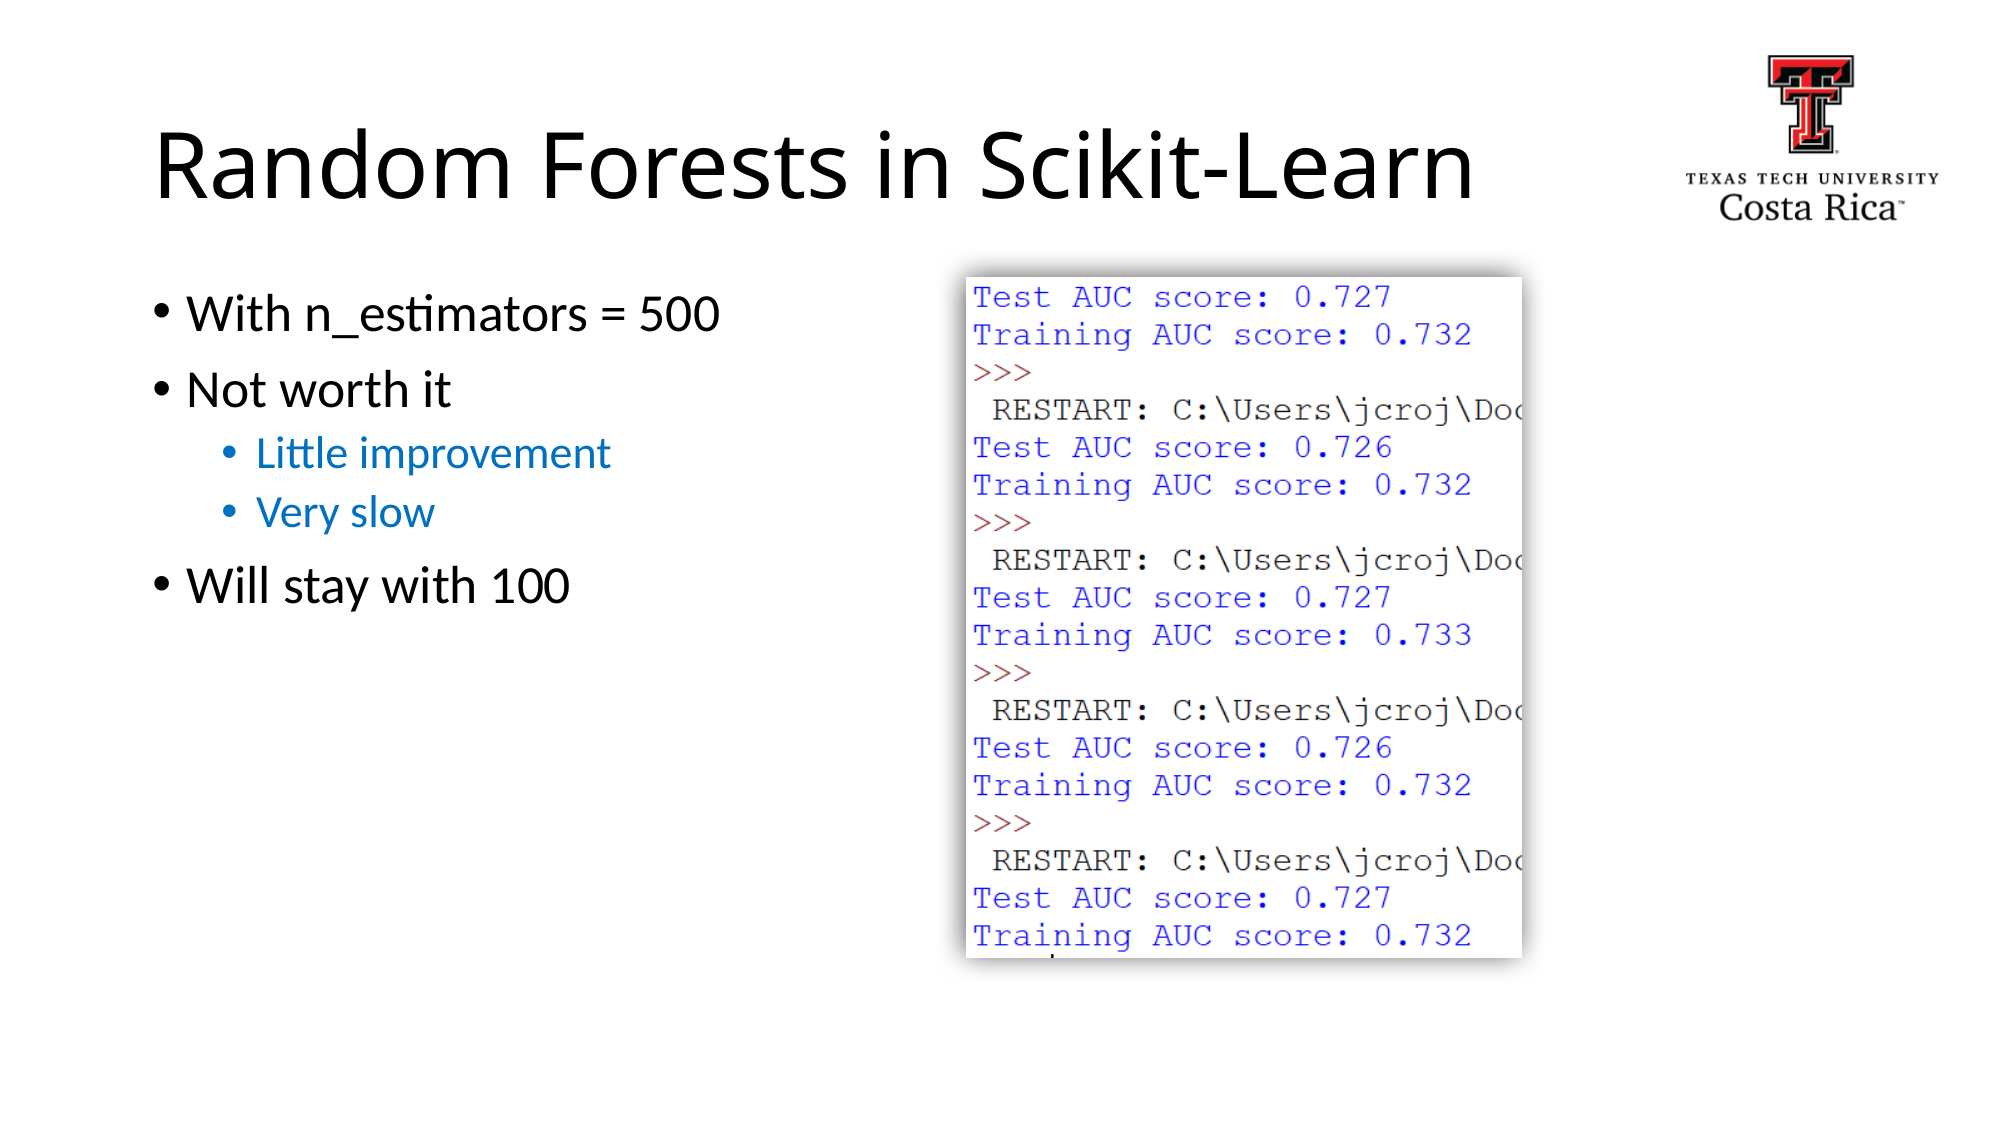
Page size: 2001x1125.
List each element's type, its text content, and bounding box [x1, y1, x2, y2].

title Random Forests in Scikit-Learn [137, 59, 1863, 278]
picture [1664, 30, 1964, 251]
list With n_estimators = 500 Not worth it Little improvement Very slow Will stay with 100 [137, 277, 875, 623]
picture [966, 277, 1522, 958]
